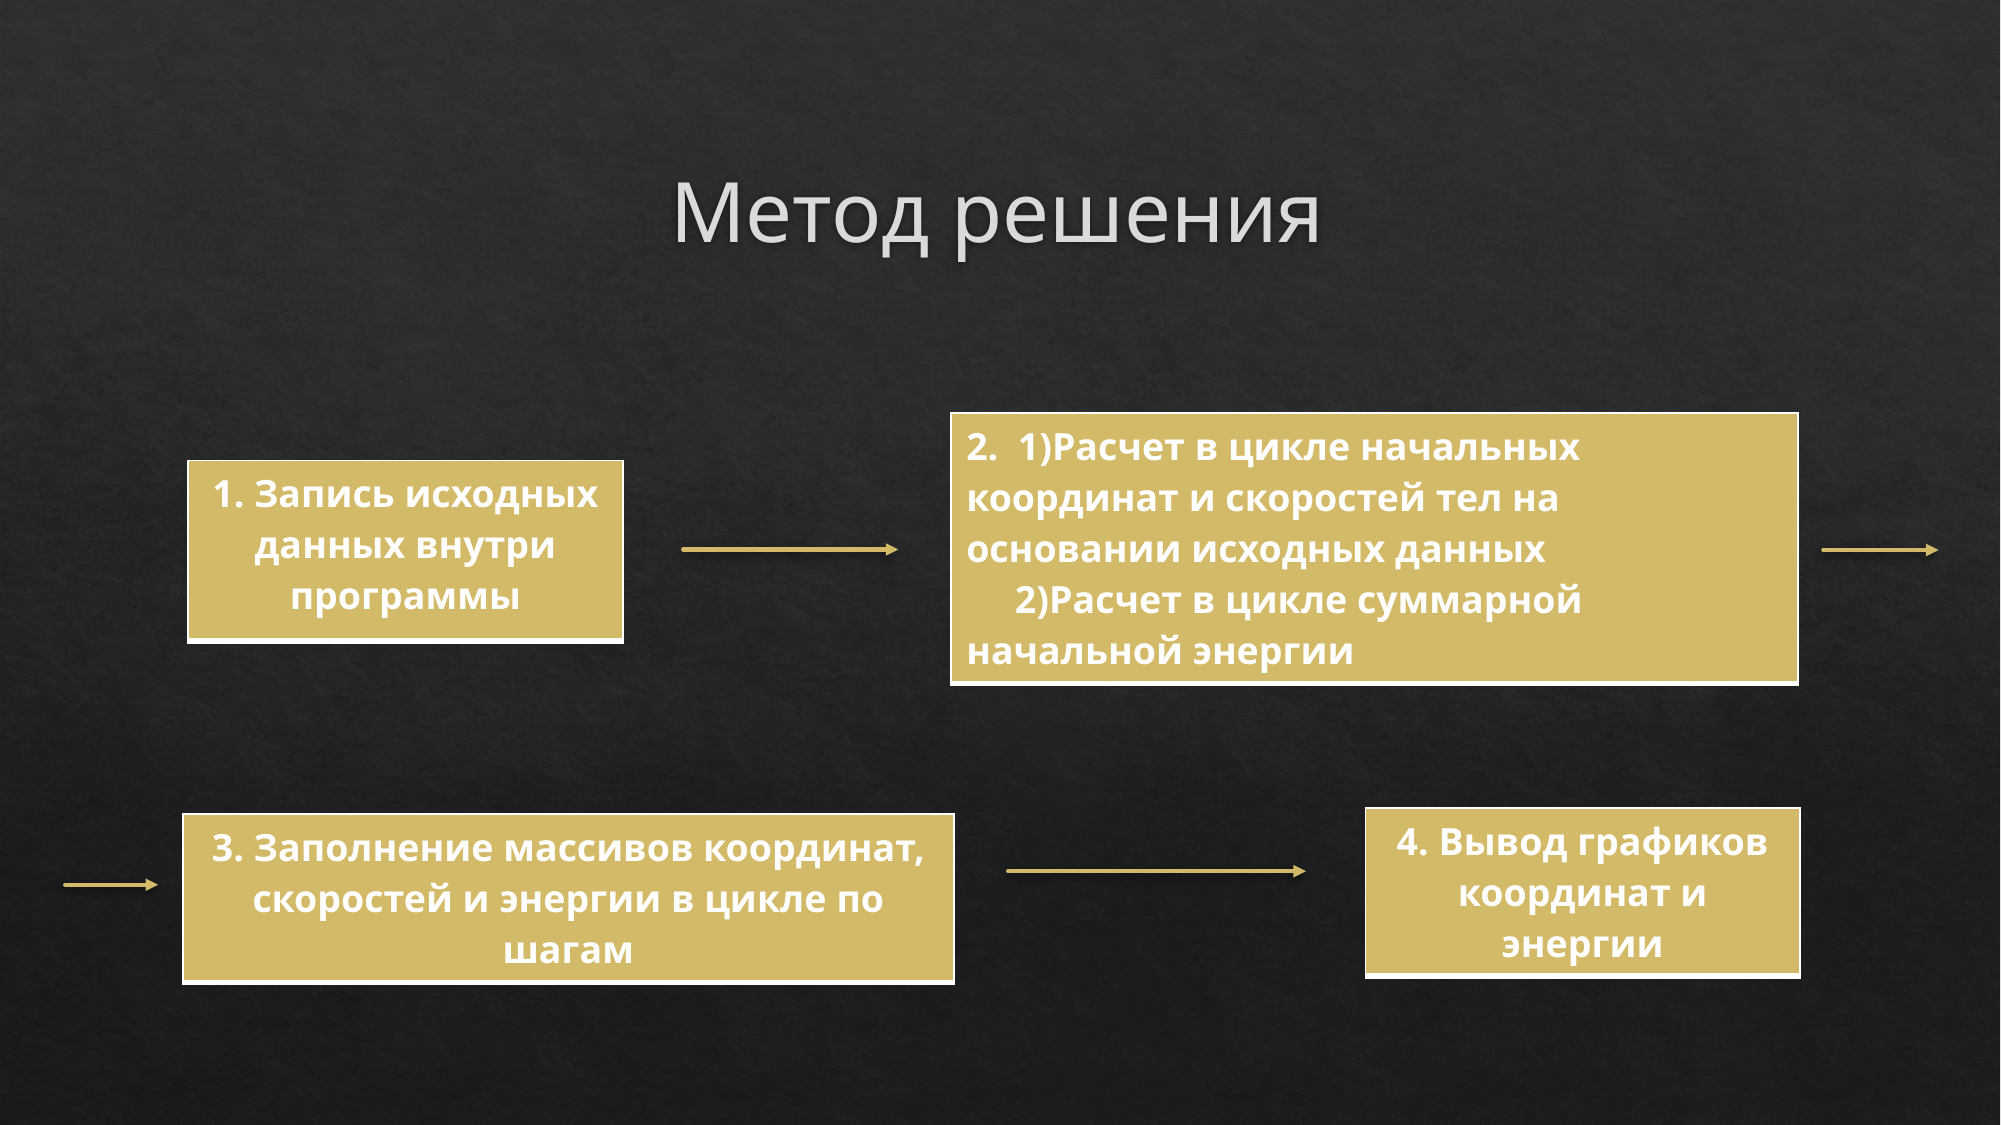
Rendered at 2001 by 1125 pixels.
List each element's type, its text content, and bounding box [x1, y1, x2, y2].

table_header 4. Вывод графиков координат и энергии [1366, 809, 1799, 973]
table_header 1. Запись исходных данных внутри программы [189, 461, 622, 638]
title Метод решения [148, 129, 1847, 289]
table_header 2. 1)Расчет в цикле начальных координат и скоростей тел на основании исходных данных 2)Расчет в цикле суммарной начальной энергии [952, 414, 1797, 681]
table_header 3. Заполнение массивов координат, скоростей и энергии в цикле по шагам [184, 815, 953, 980]
